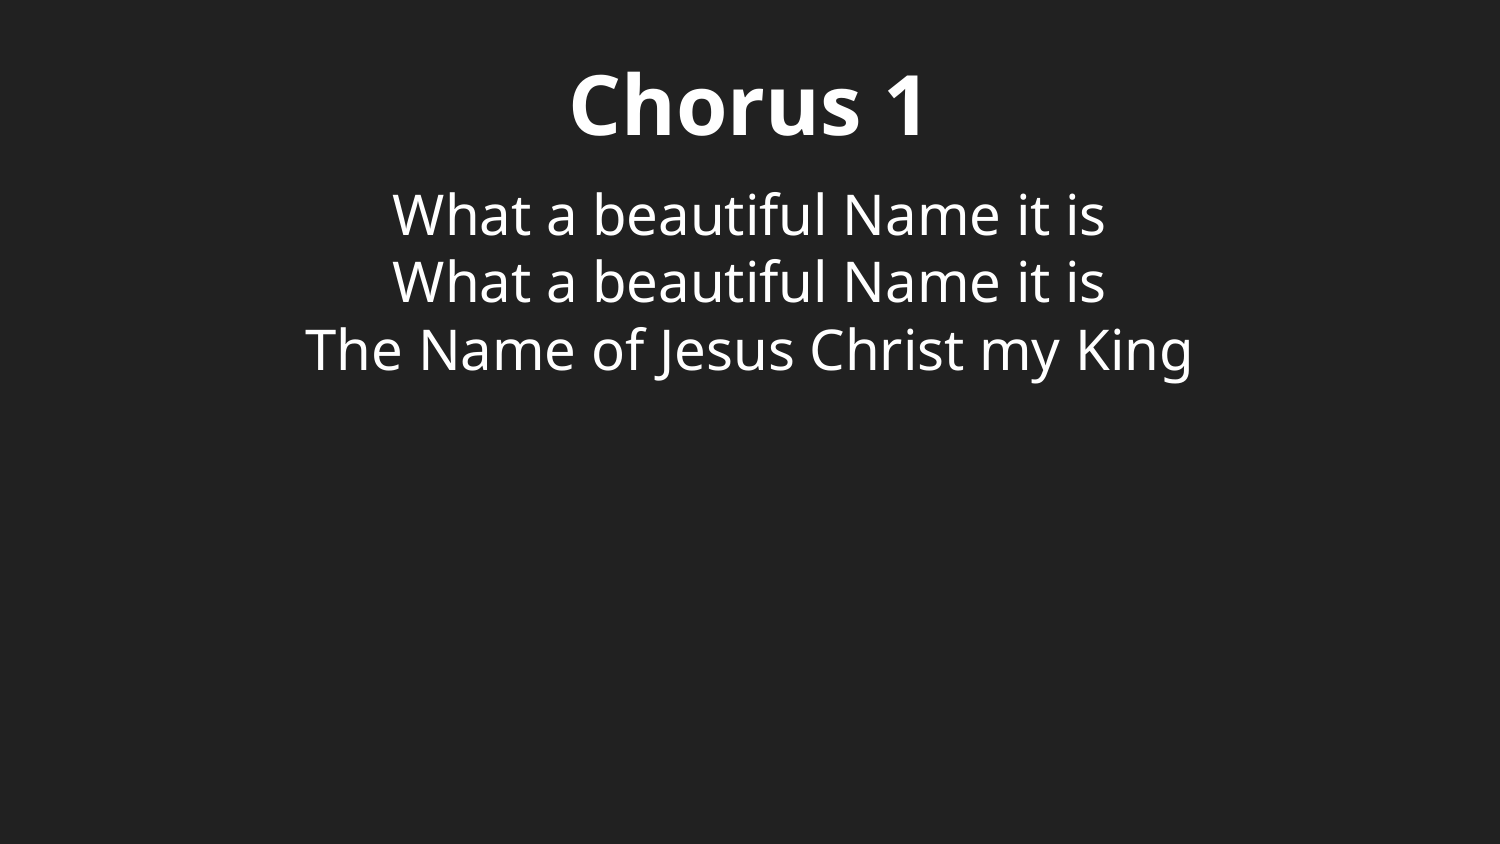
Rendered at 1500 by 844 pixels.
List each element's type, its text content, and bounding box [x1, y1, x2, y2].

text_box What a beautiful Name it is What a beautiful Name it is The Name of Jesus Christ my King [74, 171, 1425, 524]
text_box Chorus 1 [74, 45, 1425, 160]
